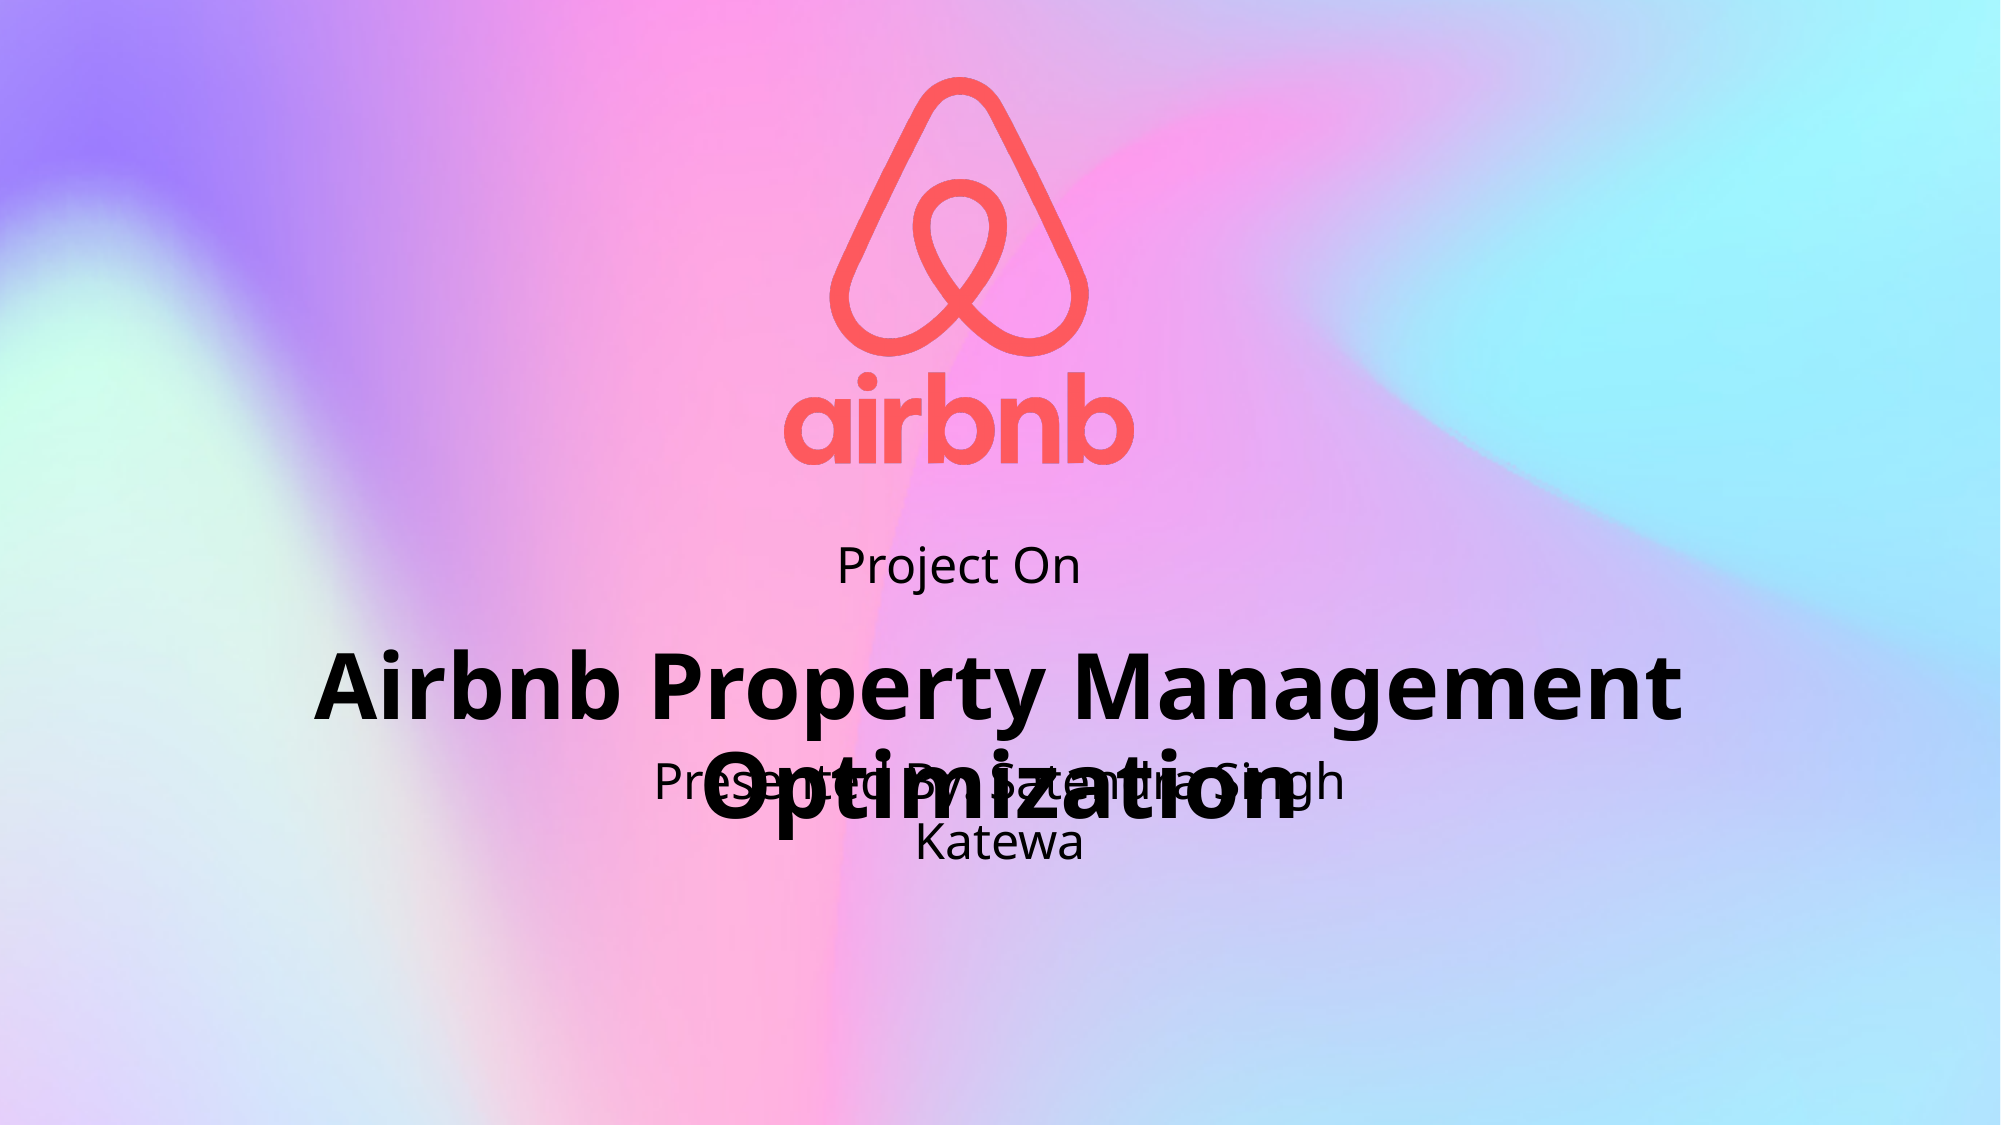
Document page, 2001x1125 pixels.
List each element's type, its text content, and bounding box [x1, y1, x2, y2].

picture [0, 0, 2001, 1125]
subtitle Airbnb Property Management Optimization [46, 632, 1954, 758]
text_box Project On [537, 526, 1382, 601]
text_box Presented By: Satendra Singh Katewa [578, 742, 1422, 877]
